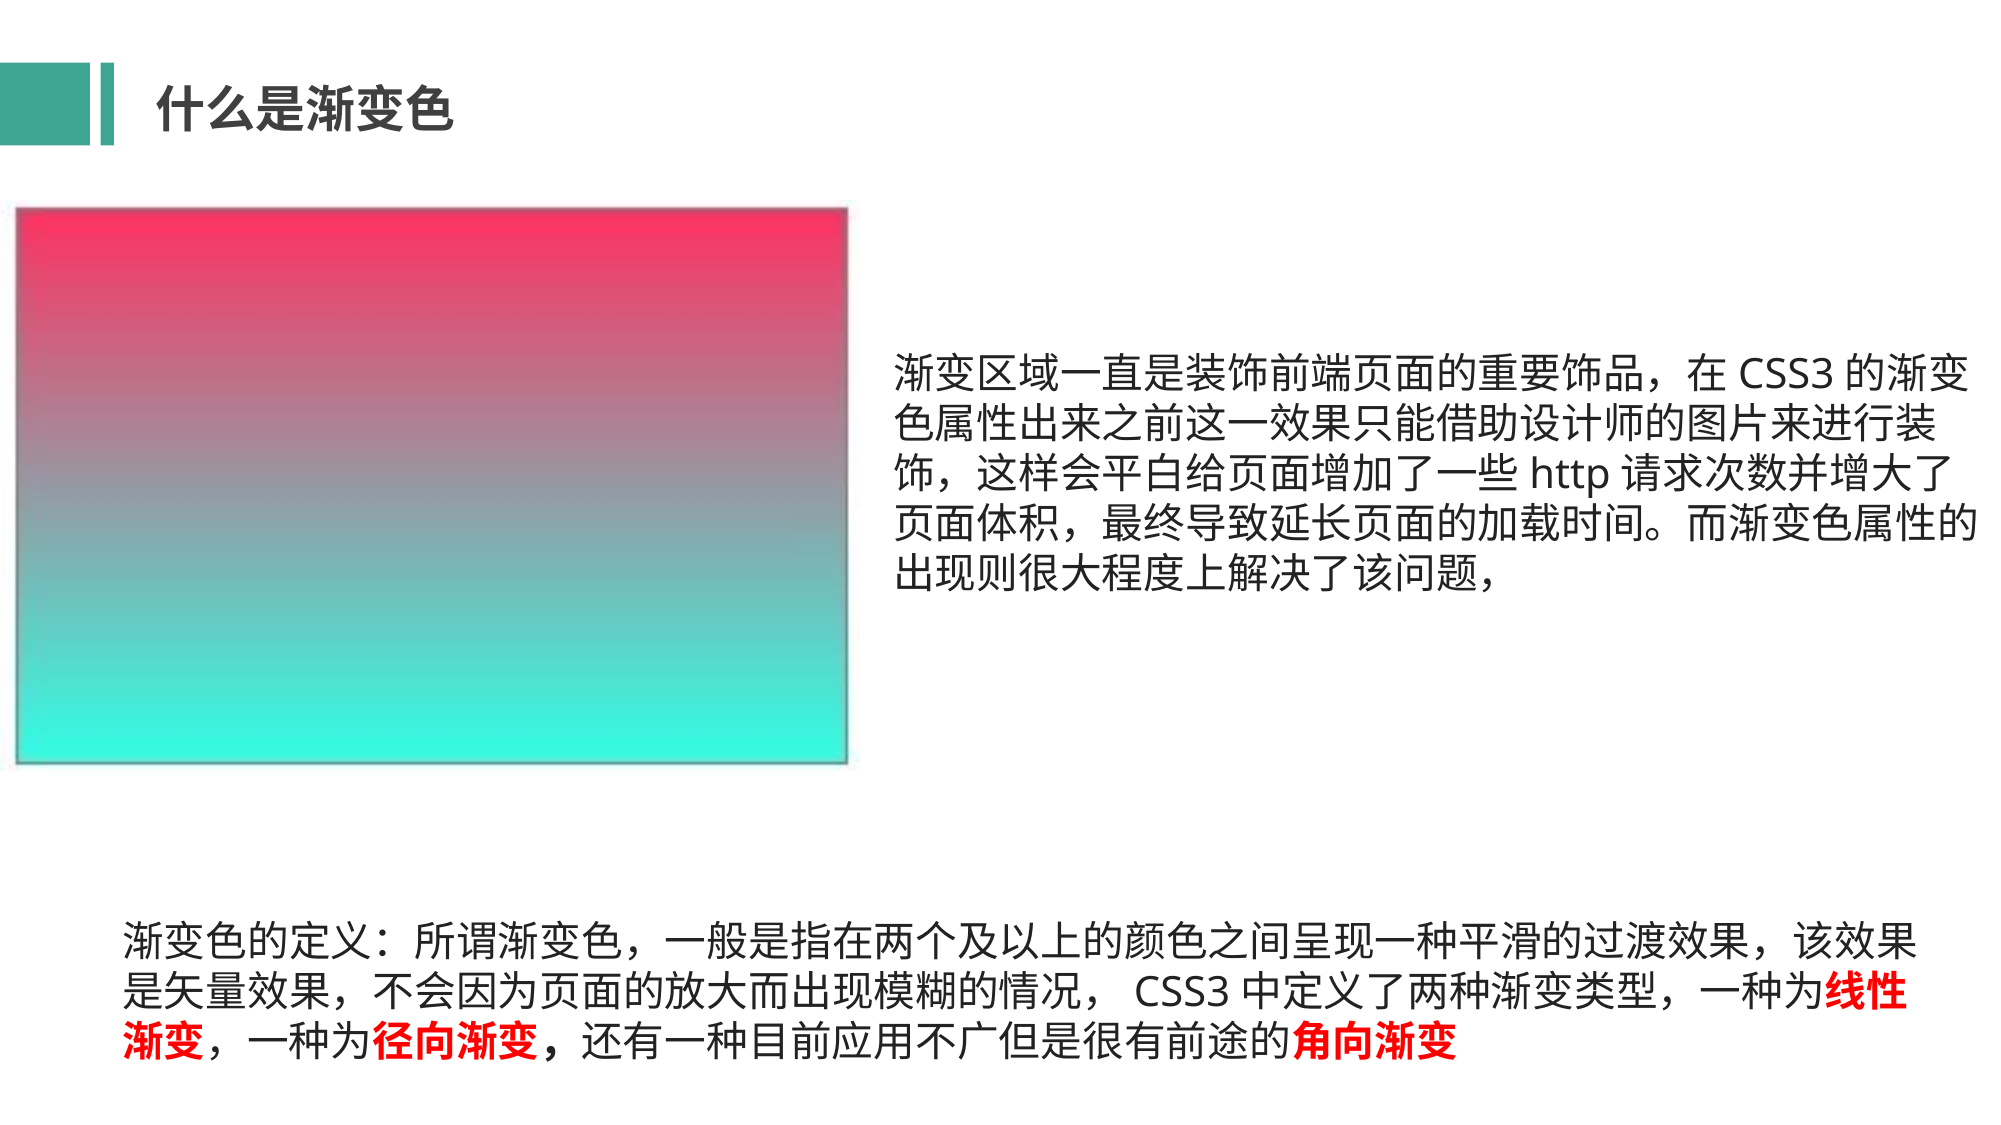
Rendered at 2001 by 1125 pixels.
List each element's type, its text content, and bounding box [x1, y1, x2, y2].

text_box 渐变色的定义：所谓渐变色，一般是指在两个及以上的颜色之间呈现一种平滑的过渡效果，该效果是矢量效果，不会因为页面的放大而出现模糊的情况，CSS3中定义了两种渐变类型，一种为线性渐变，一种为径向渐变，还有一种目前应用不广但是很有前途的角向渐变 [107, 907, 1944, 1073]
picture [0, 200, 860, 771]
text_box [0, 62, 114, 146]
text_box 什么是渐变色 [140, 69, 940, 145]
text_box 渐变区域一直是装饰前端页面的重要饰品，在CSS3的渐变色属性出来之前这一效果只能借助设计师的图片来进行装饰，这样会平白给页面增加了一些http请求次数并增大了页面体积，最终导致延长页面的加载时间。而渐变色属性的出现则很大程度上解决了该问题， [878, 339, 2000, 605]
